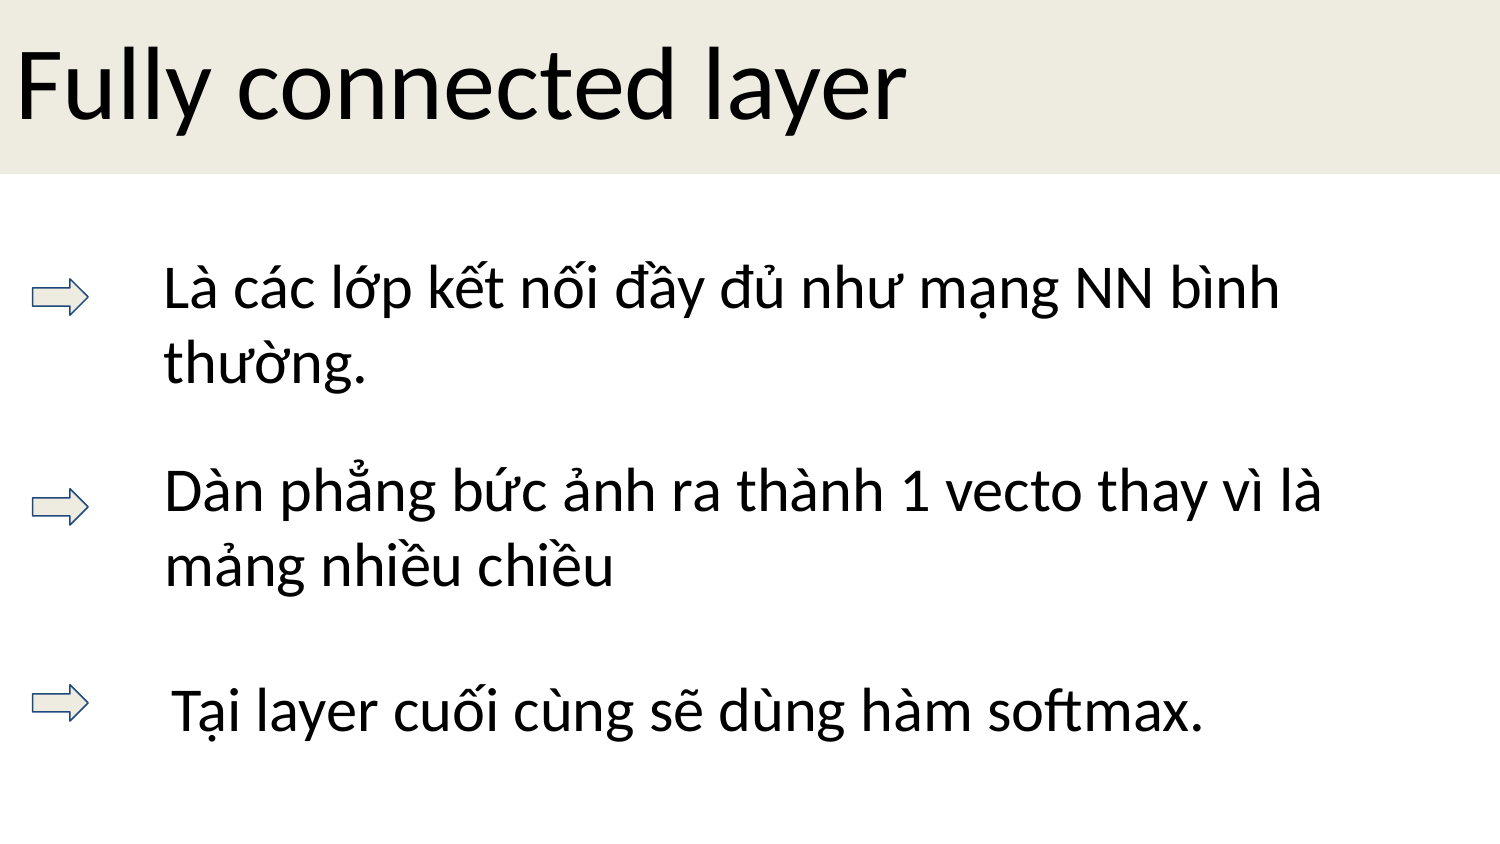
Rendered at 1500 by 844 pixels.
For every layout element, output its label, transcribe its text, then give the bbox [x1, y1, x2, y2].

text_box [32, 488, 89, 526]
text_box [32, 684, 89, 722]
text_box Là các lớp kết nối đầy đủ như mạng NN bình thường. [148, 231, 1350, 377]
text_box Tại layer cuối cùng sẽ dùng hàm softmax. [156, 653, 1316, 785]
text_box [32, 278, 89, 316]
text_box Fully connected layer [0, 0, 1500, 175]
text_box Dàn phẳng bức ảnh ra thành 1 vecto thay vì là mảng nhiều chiều [149, 433, 1351, 580]
